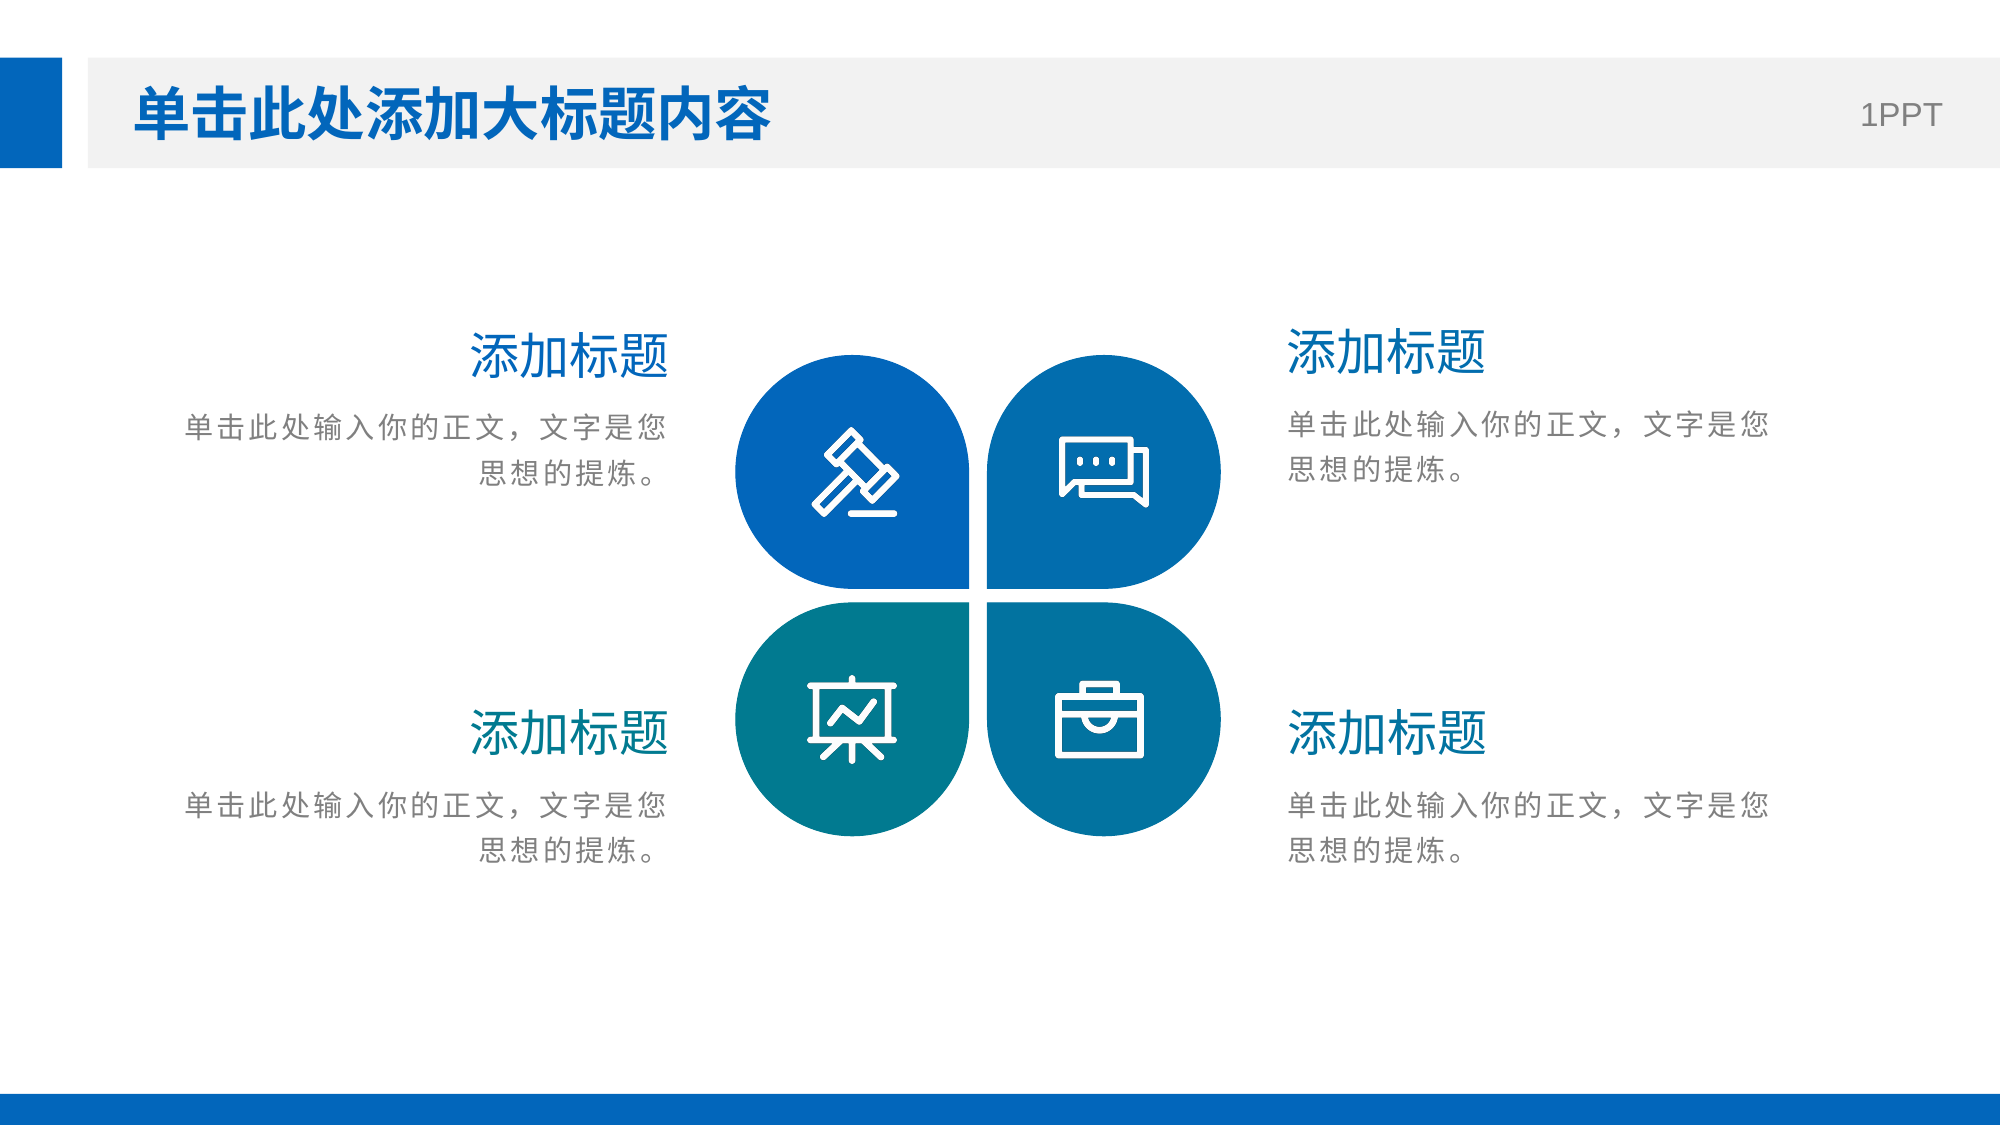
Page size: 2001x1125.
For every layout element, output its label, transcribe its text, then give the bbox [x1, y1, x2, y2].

text_box 1PPT [1737, 85, 1959, 141]
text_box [735, 602, 969, 836]
text_box 单击此处输入你的正文，文字是您思想的提炼。 [1272, 768, 1820, 906]
text_box 添加标题 [1271, 305, 1819, 388]
text_box [0, 1093, 2000, 1125]
text_box [0, 56, 63, 169]
text_box 添加标题 [1272, 686, 1820, 768]
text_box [735, 355, 969, 589]
text_box 单击此处添加大标题内容 [117, 70, 900, 155]
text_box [987, 602, 1221, 836]
text_box [87, 56, 2000, 169]
text_box 添加标题 [137, 309, 685, 391]
text_box 添加标题 [137, 686, 685, 768]
text_box 单击此处输入你的正文，文字是您思想的提炼。 [1272, 387, 1820, 525]
text_box 单击此处输入你的正文，文字是您思想的提炼。 [137, 768, 685, 906]
text_box 单击此处输入你的正文，文字是您思想的提炼。 [137, 391, 685, 522]
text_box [987, 355, 1221, 589]
